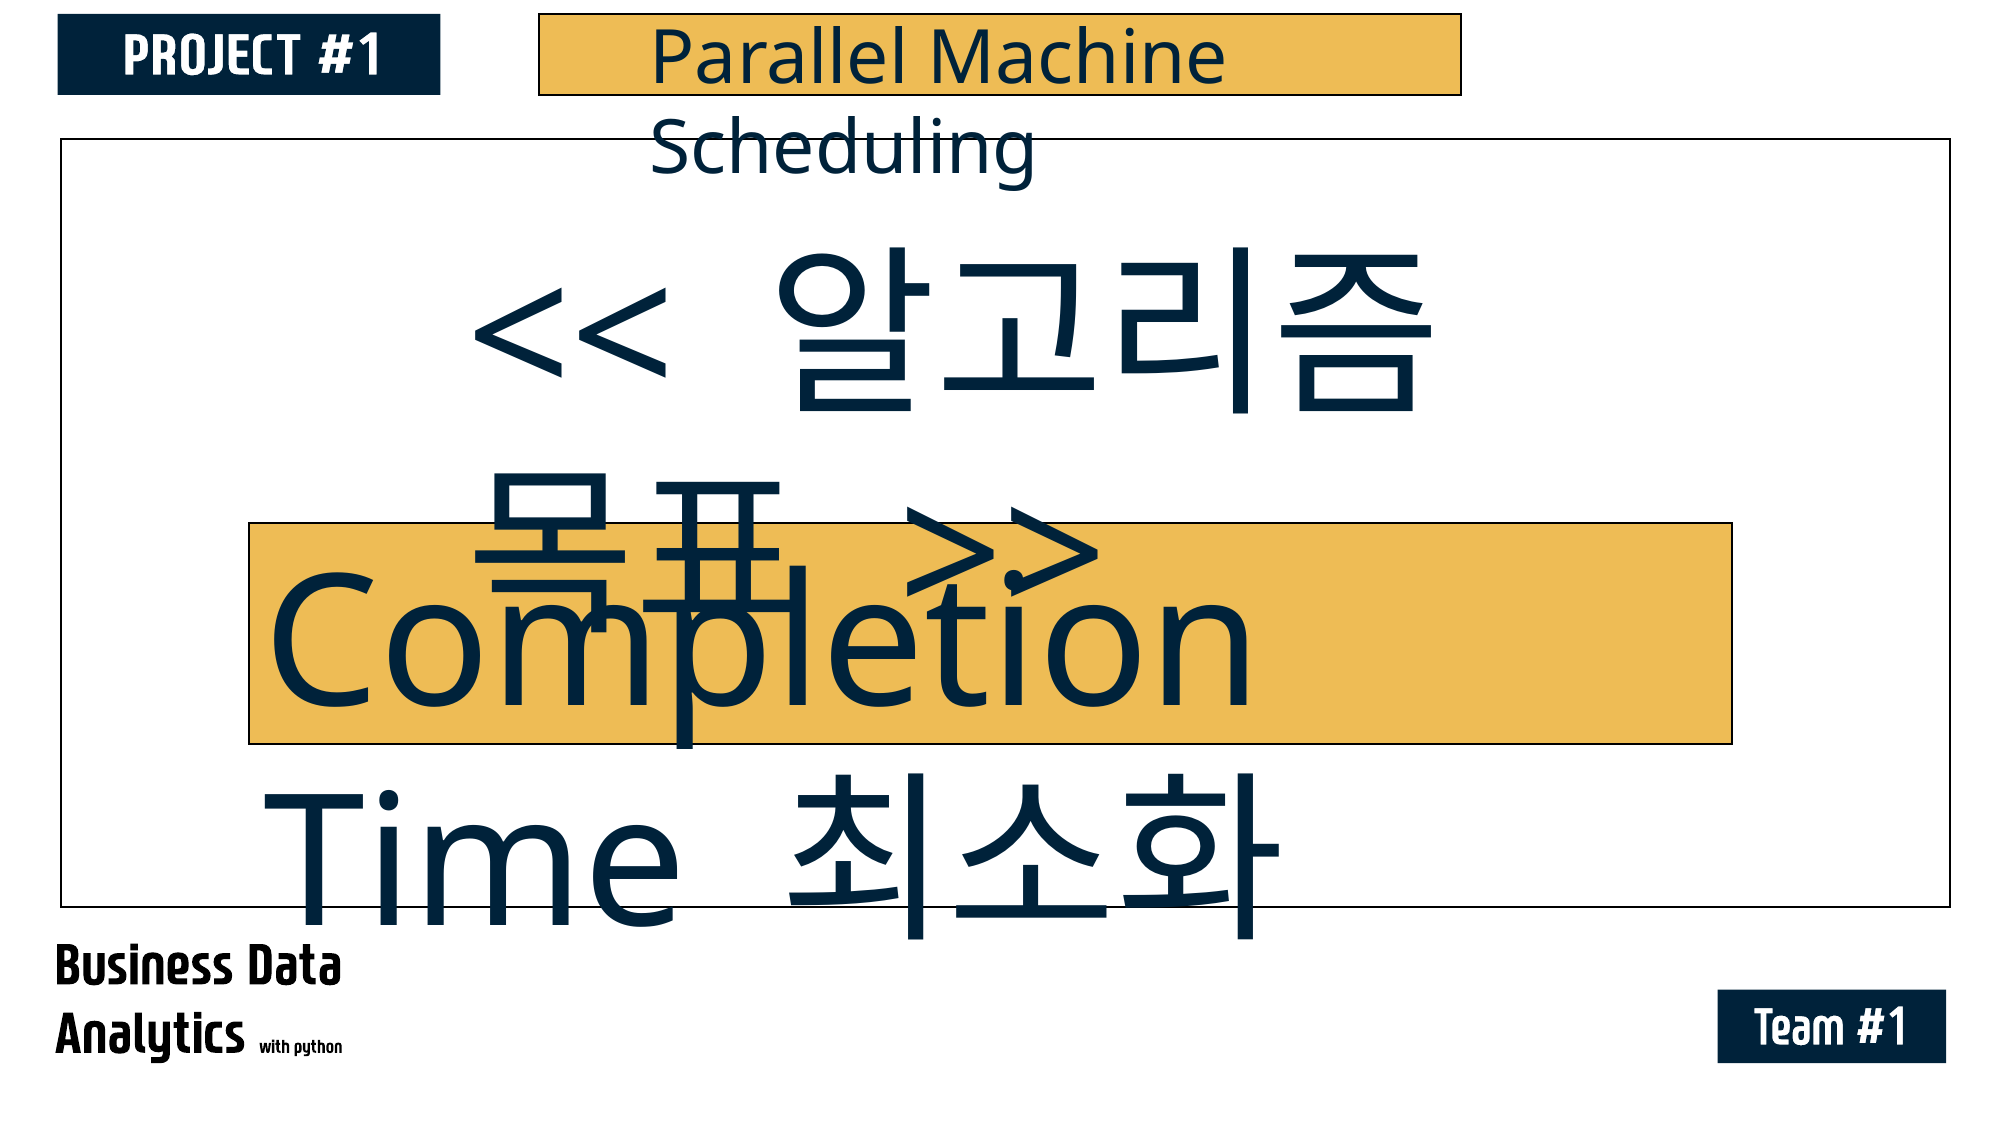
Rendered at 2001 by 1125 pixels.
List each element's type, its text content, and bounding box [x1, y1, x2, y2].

text_box [82, 952, 128, 987]
text_box [166, 951, 190, 986]
text_box [301, 970, 317, 986]
text_box [56, 943, 81, 986]
text_box [60, 138, 1951, 908]
text_box [108, 1020, 131, 1055]
text_box [54, 1011, 107, 1054]
text_box [129, 952, 139, 985]
text_box << 알고리즘 목표 >> [451, 208, 1530, 663]
text_box [133, 1011, 171, 1065]
text_box Completion Time 최소화 [249, 515, 1732, 970]
text_box [193, 1011, 202, 1054]
text_box [191, 952, 212, 986]
text_box [318, 970, 342, 987]
text_box [1717, 989, 1947, 1064]
text_box [212, 952, 234, 986]
text_box [1366, 13, 1462, 96]
text_box [293, 1038, 343, 1058]
text_box Parallel Machine Scheduling [634, 1, 1366, 197]
text_box [258, 1038, 291, 1054]
text_box [274, 970, 298, 987]
text_box [172, 1011, 191, 1054]
text_box [204, 1020, 246, 1054]
text_box [129, 943, 139, 951]
text_box [538, 13, 634, 96]
text_box [57, 13, 441, 96]
text_box [141, 951, 165, 986]
text_box [248, 943, 273, 986]
